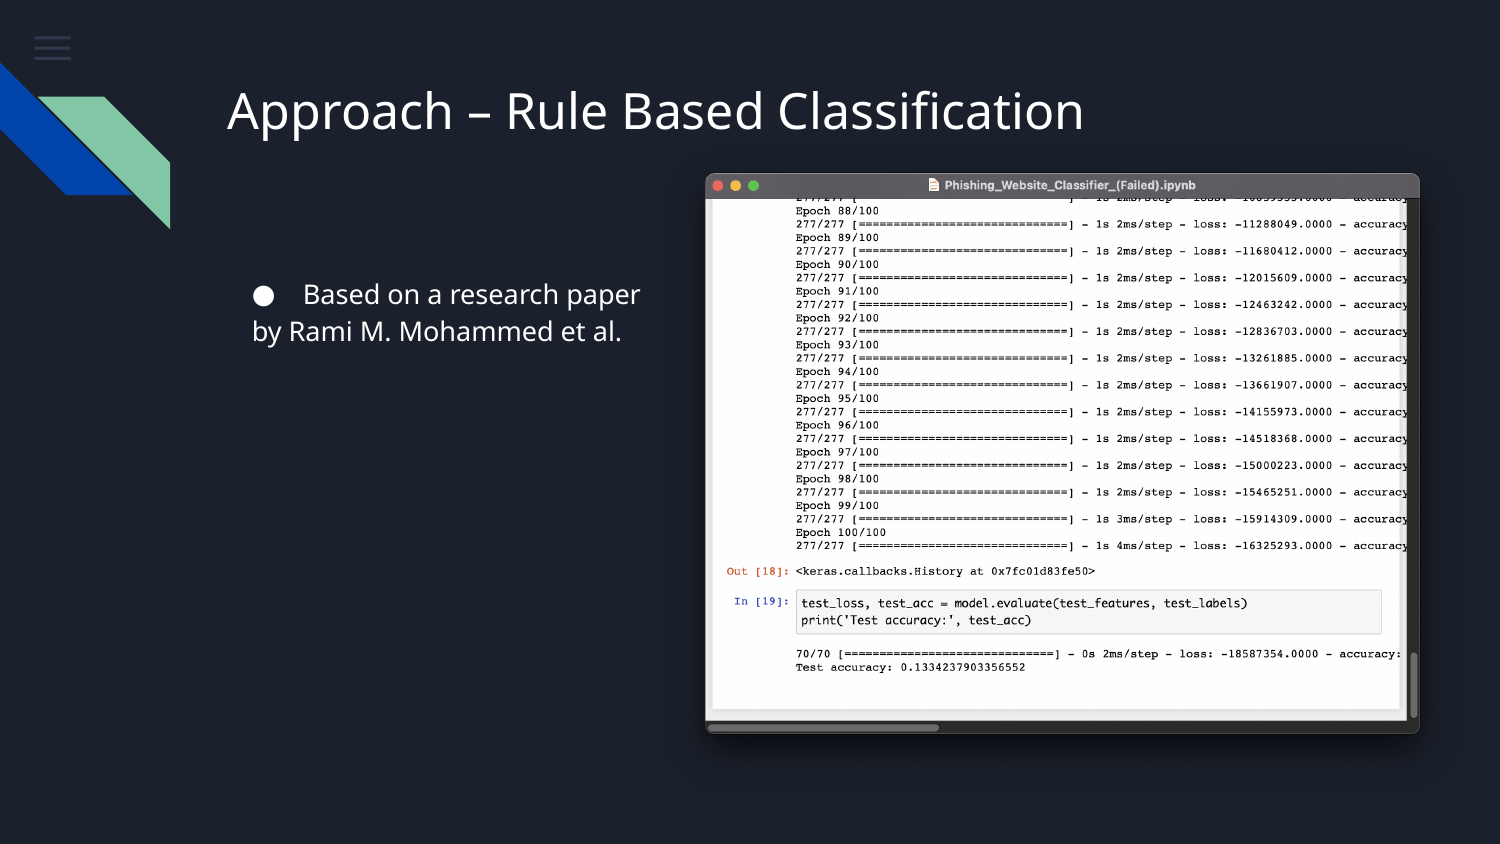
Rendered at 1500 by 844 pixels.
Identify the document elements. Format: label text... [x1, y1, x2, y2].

list Based on a research paper by Rami M. Mohammed et al. [212, 257, 650, 735]
picture [655, 139, 1470, 801]
title Approach – Rule Based Classification [212, 64, 1368, 215]
